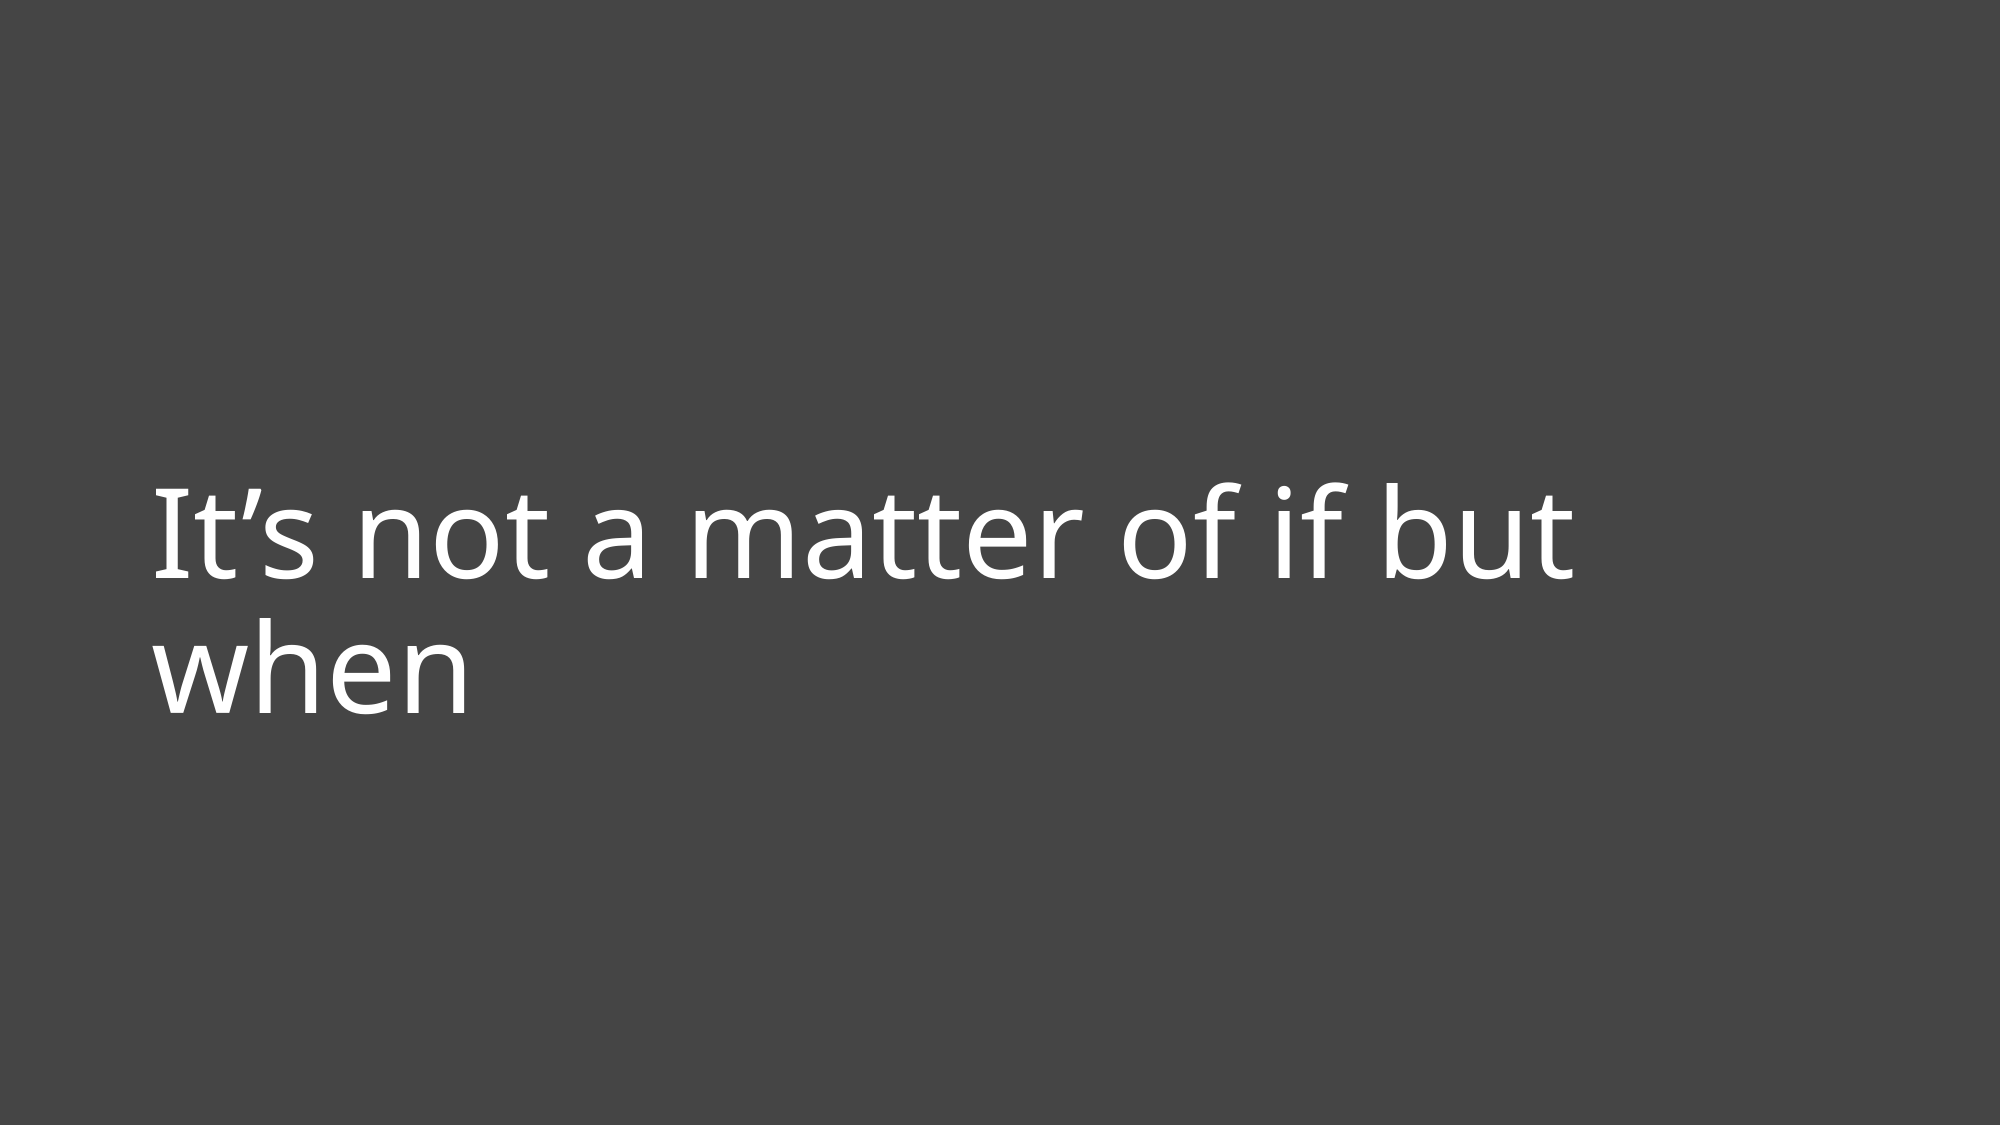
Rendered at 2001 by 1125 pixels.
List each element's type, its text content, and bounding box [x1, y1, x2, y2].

title It’s not a matter of if but when [136, 280, 1862, 749]
